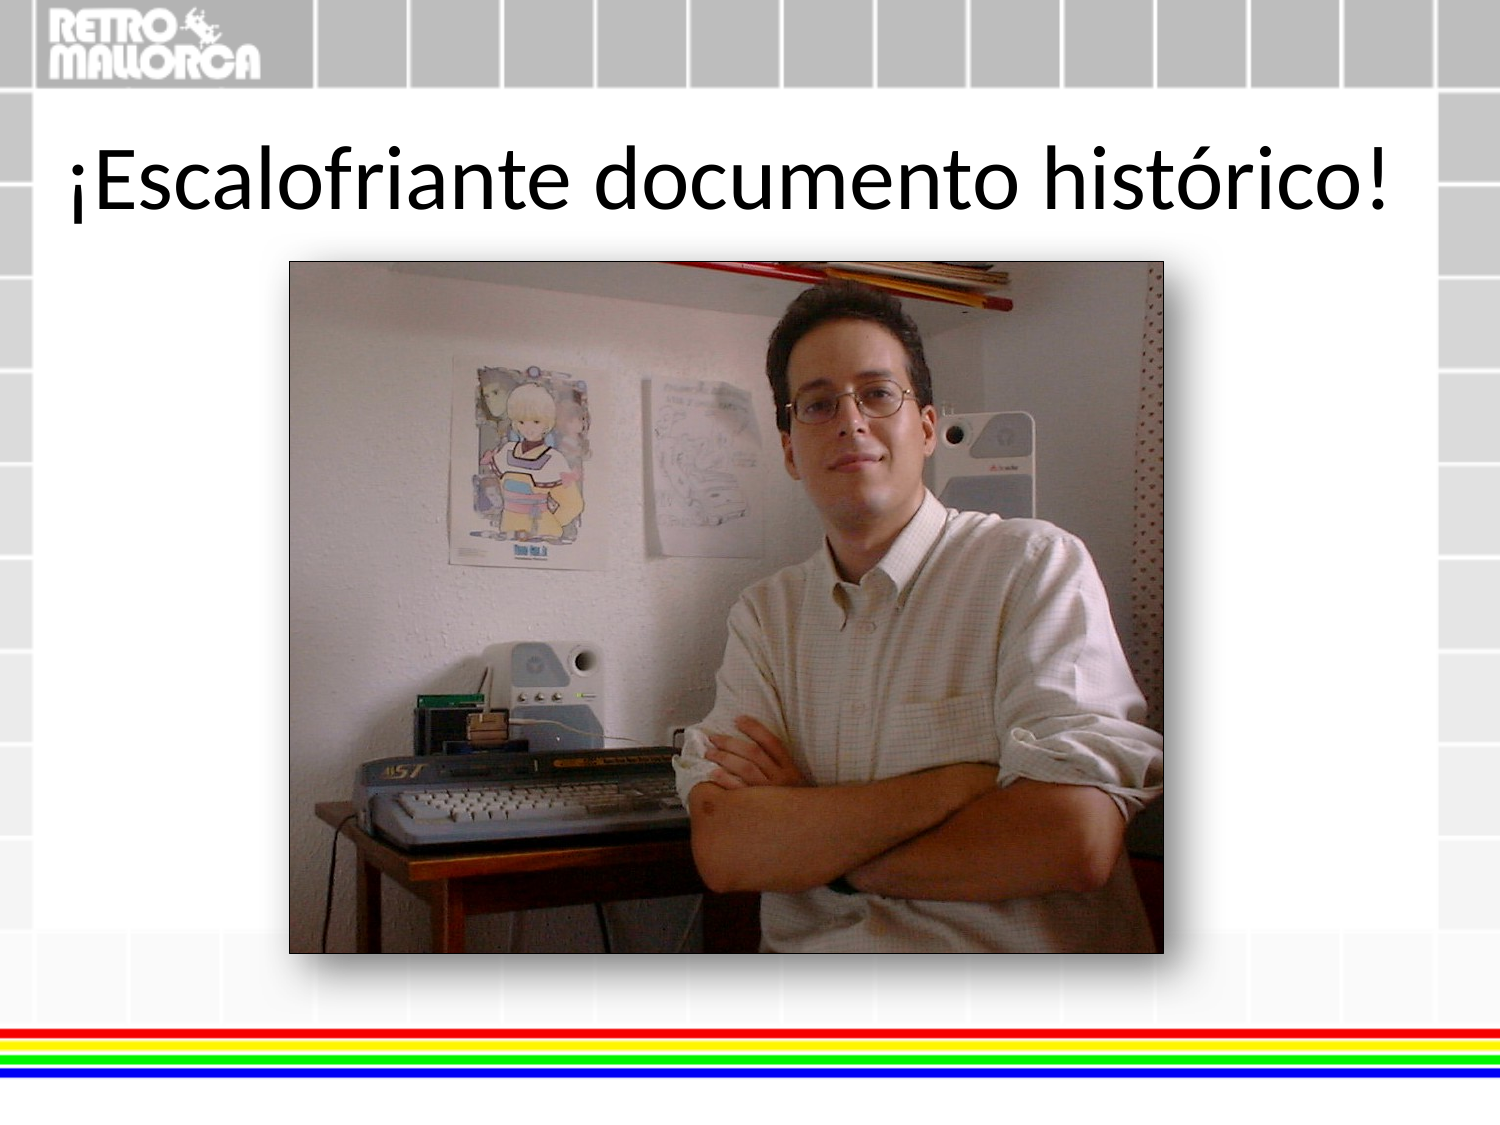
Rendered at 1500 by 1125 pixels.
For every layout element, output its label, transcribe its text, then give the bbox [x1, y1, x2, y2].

picture [0, 0, 1500, 1125]
list [53, 278, 1447, 1022]
title ¡Escalofriante documento histórico! [36, 66, 1422, 279]
